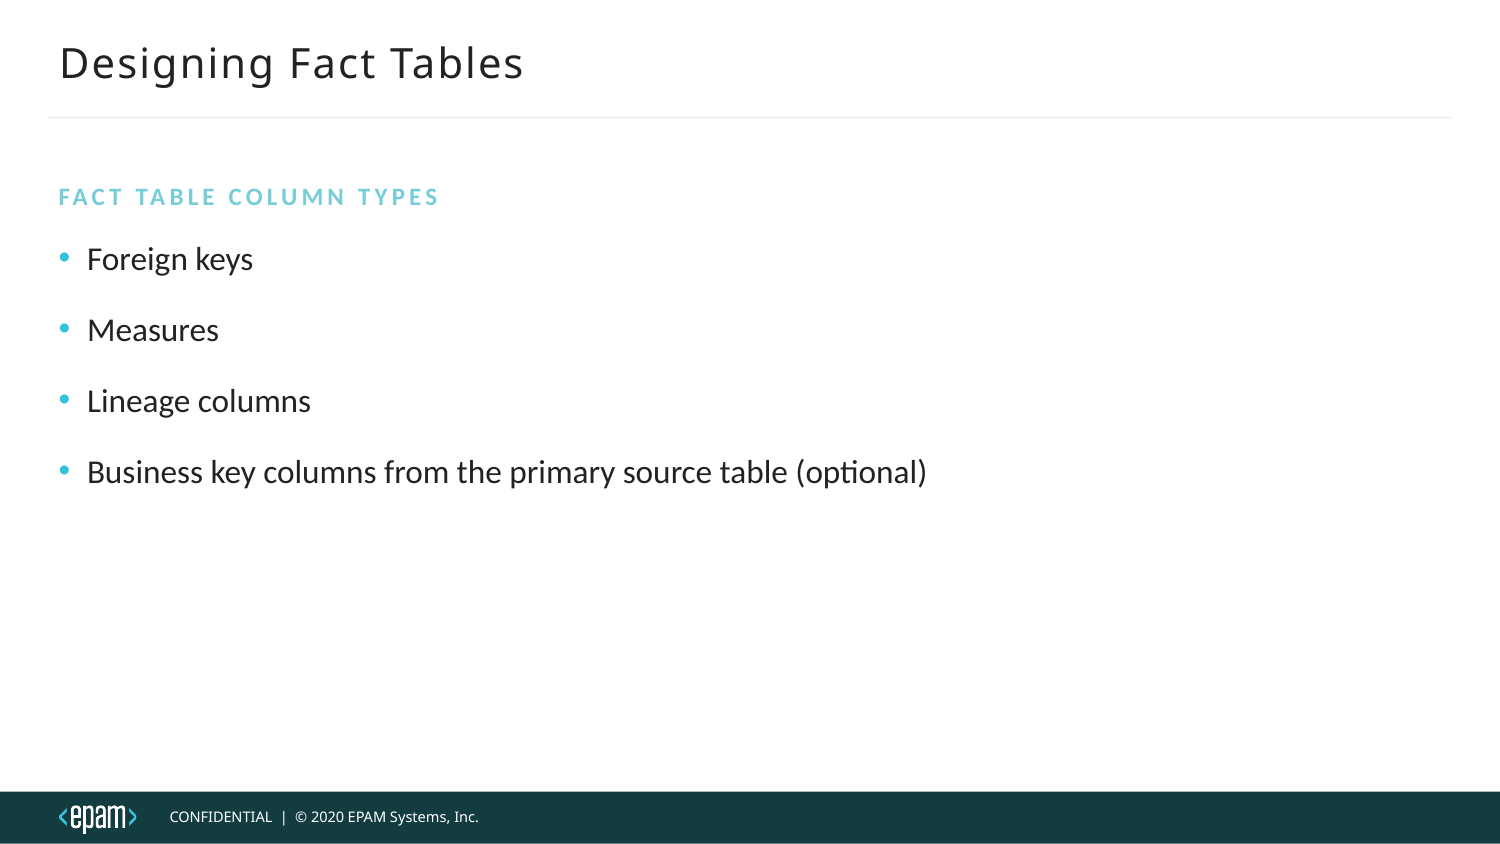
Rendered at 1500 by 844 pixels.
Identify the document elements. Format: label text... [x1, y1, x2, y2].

list Fact Table Column Types [58, 177, 1442, 234]
title Designing Fact Tables [59, 37, 1442, 87]
list Foreign keys Measures Lineage columns Business key columns from the primary source table (optional) [58, 234, 1442, 735]
